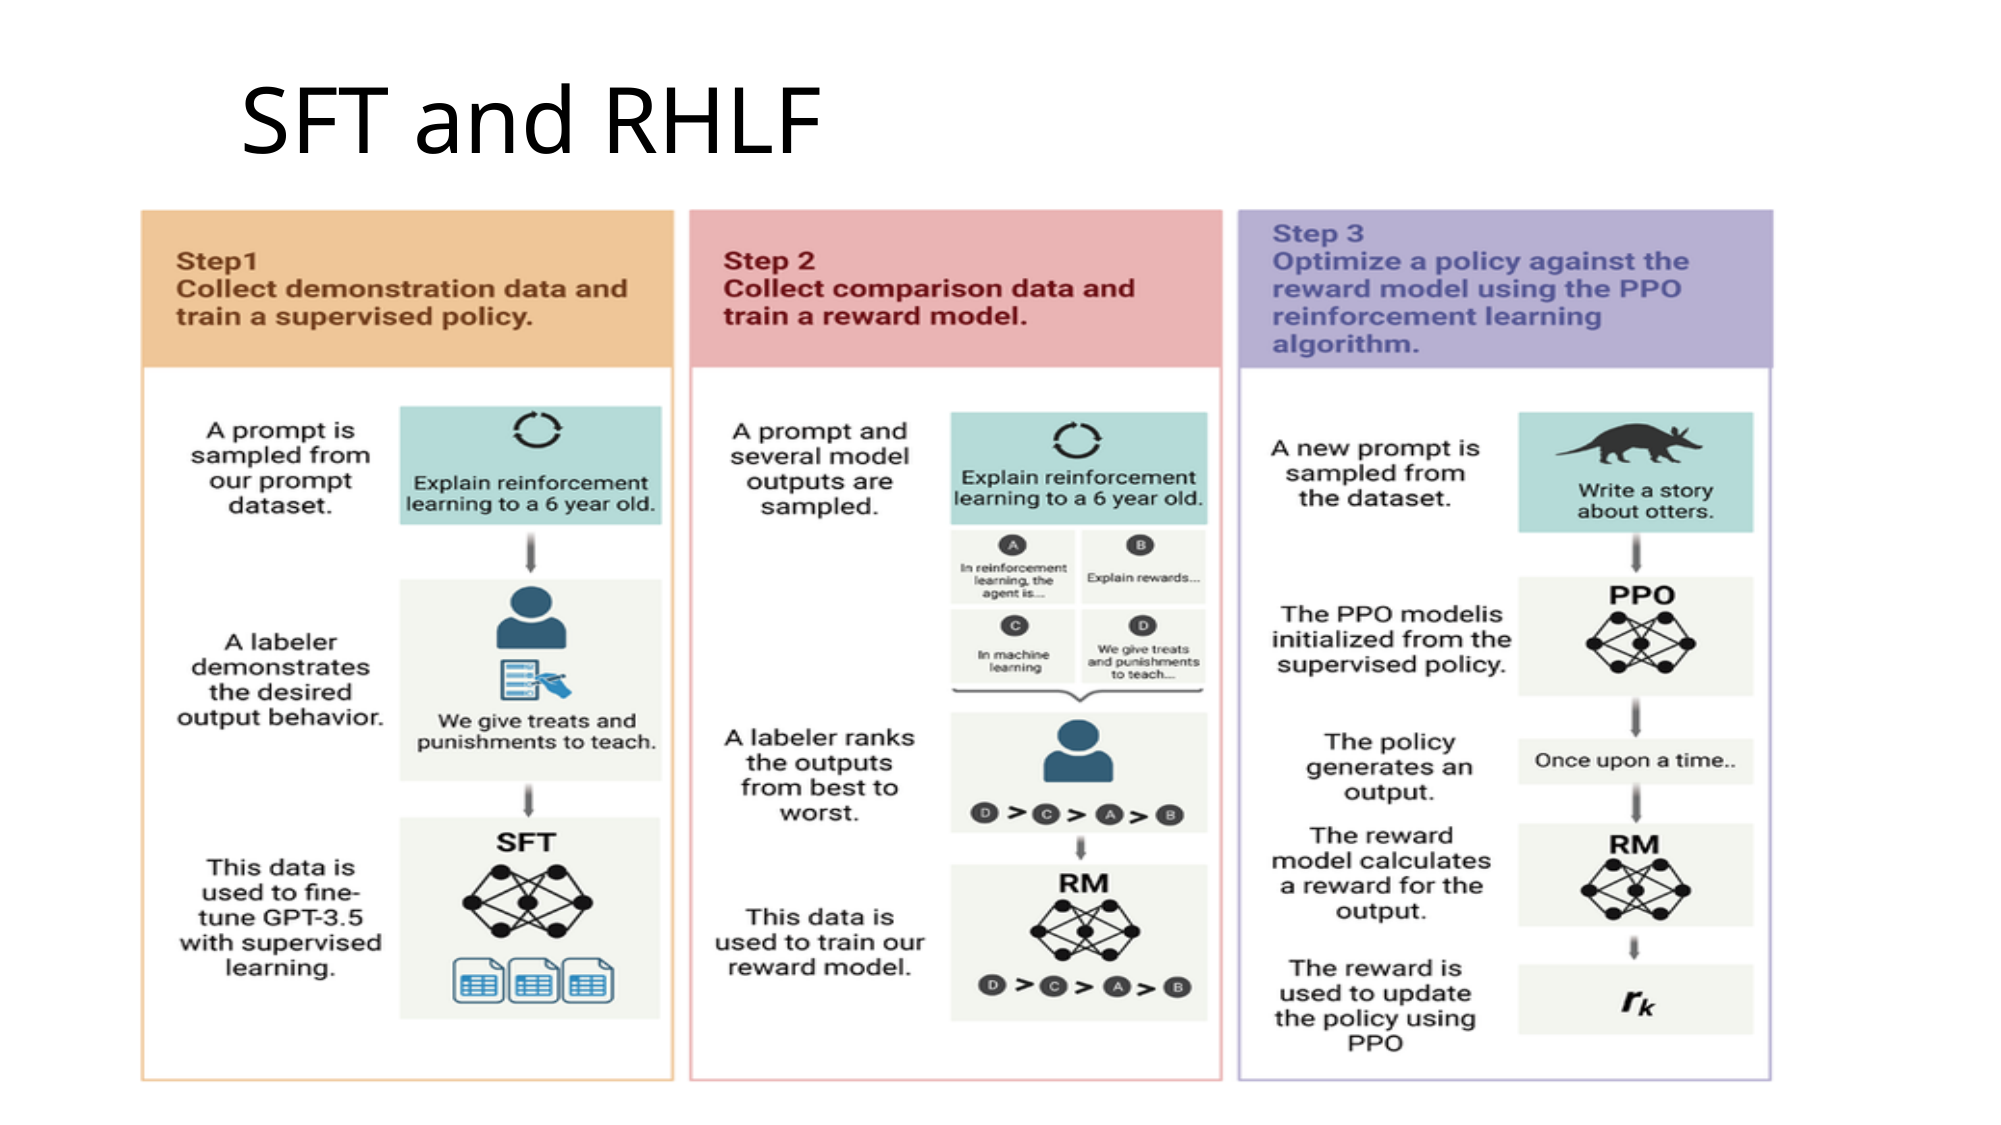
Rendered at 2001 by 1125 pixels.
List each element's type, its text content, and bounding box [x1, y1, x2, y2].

title SFT and RHLF [225, 59, 1863, 189]
picture [139, 208, 1776, 1083]
